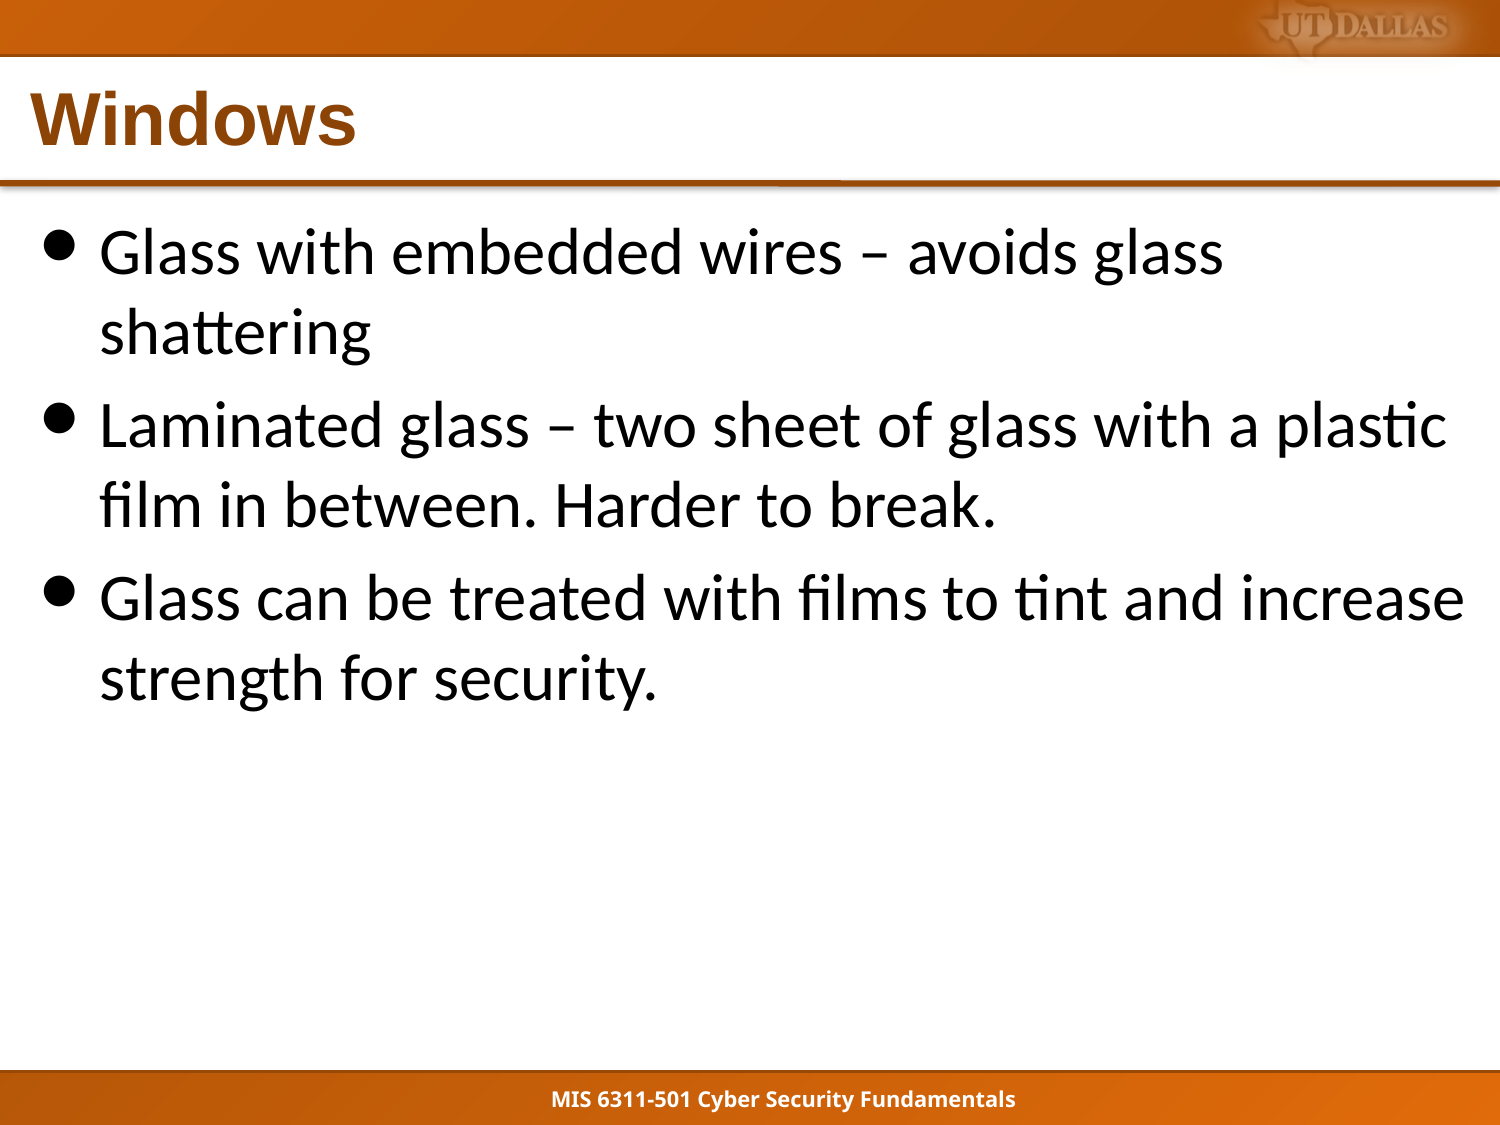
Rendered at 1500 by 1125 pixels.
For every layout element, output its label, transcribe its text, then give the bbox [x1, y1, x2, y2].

list Glass with embedded wires – avoids glass shattering Laminated glass – two sheet of glass with a plastic film in between. Harder to break. Glass can be treated with films to tint and increase strength for security. [24, 199, 1500, 1077]
title Windows [0, 64, 1500, 178]
picture [1218, 0, 1500, 64]
